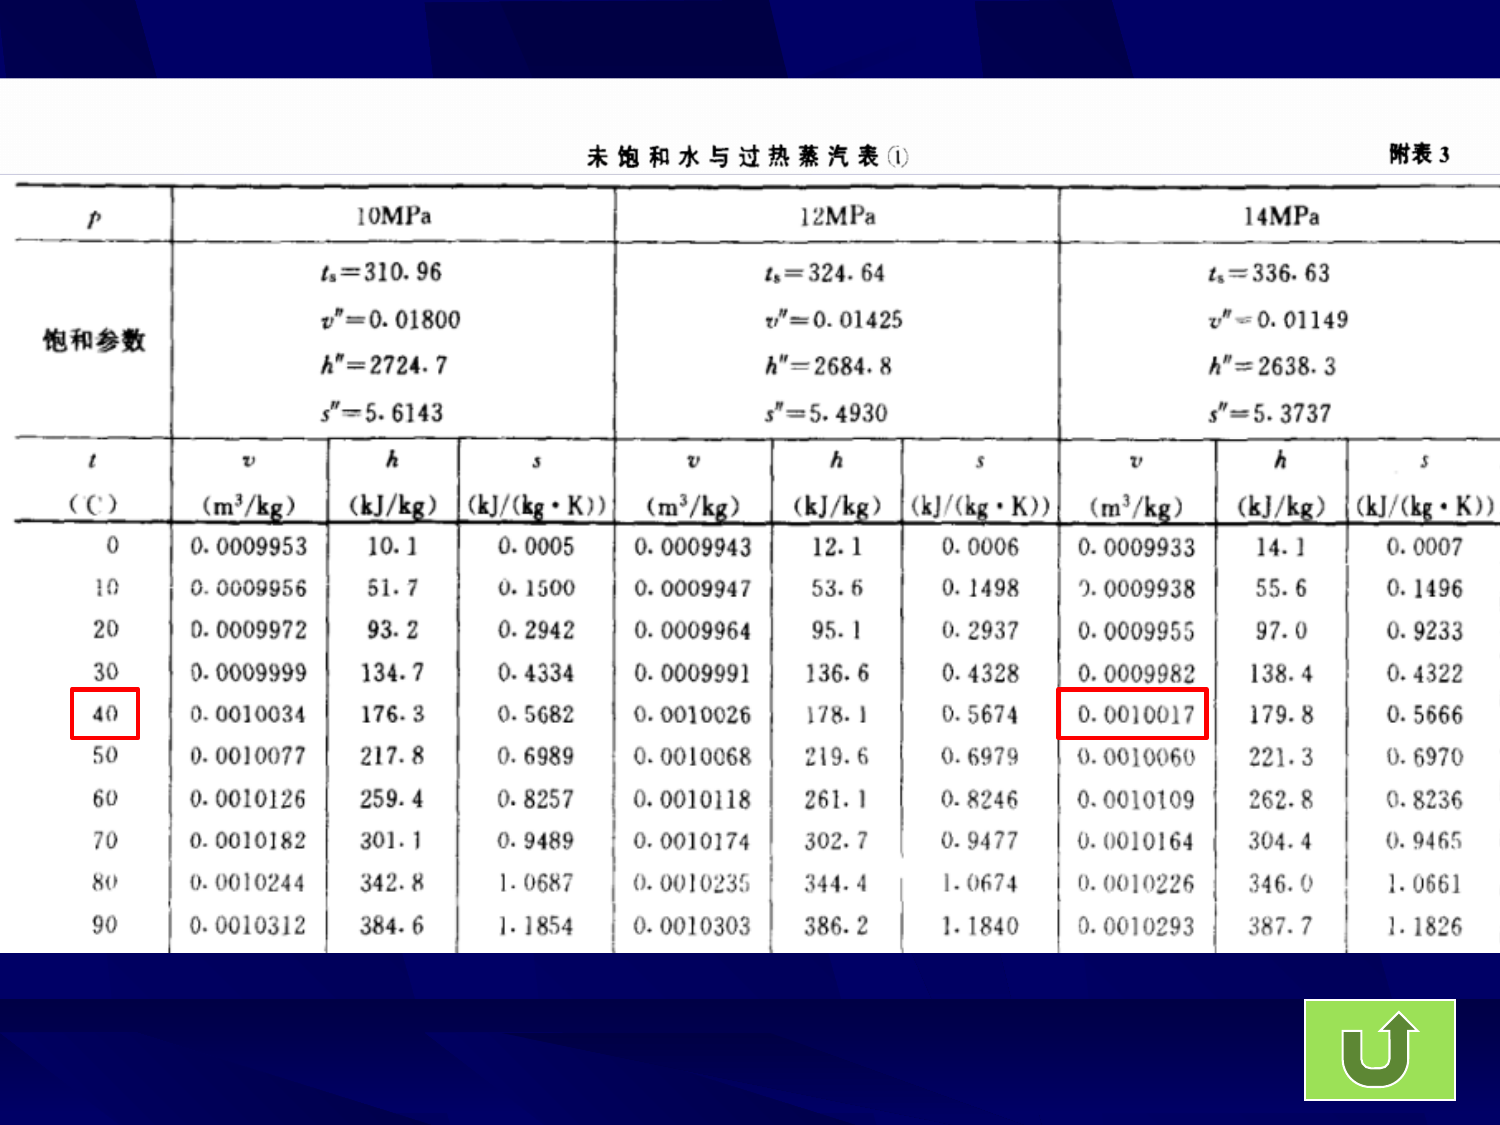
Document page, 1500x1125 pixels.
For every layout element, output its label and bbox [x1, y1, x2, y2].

text_box [0, 78, 1500, 953]
text_box [1305, 999, 1456, 1100]
